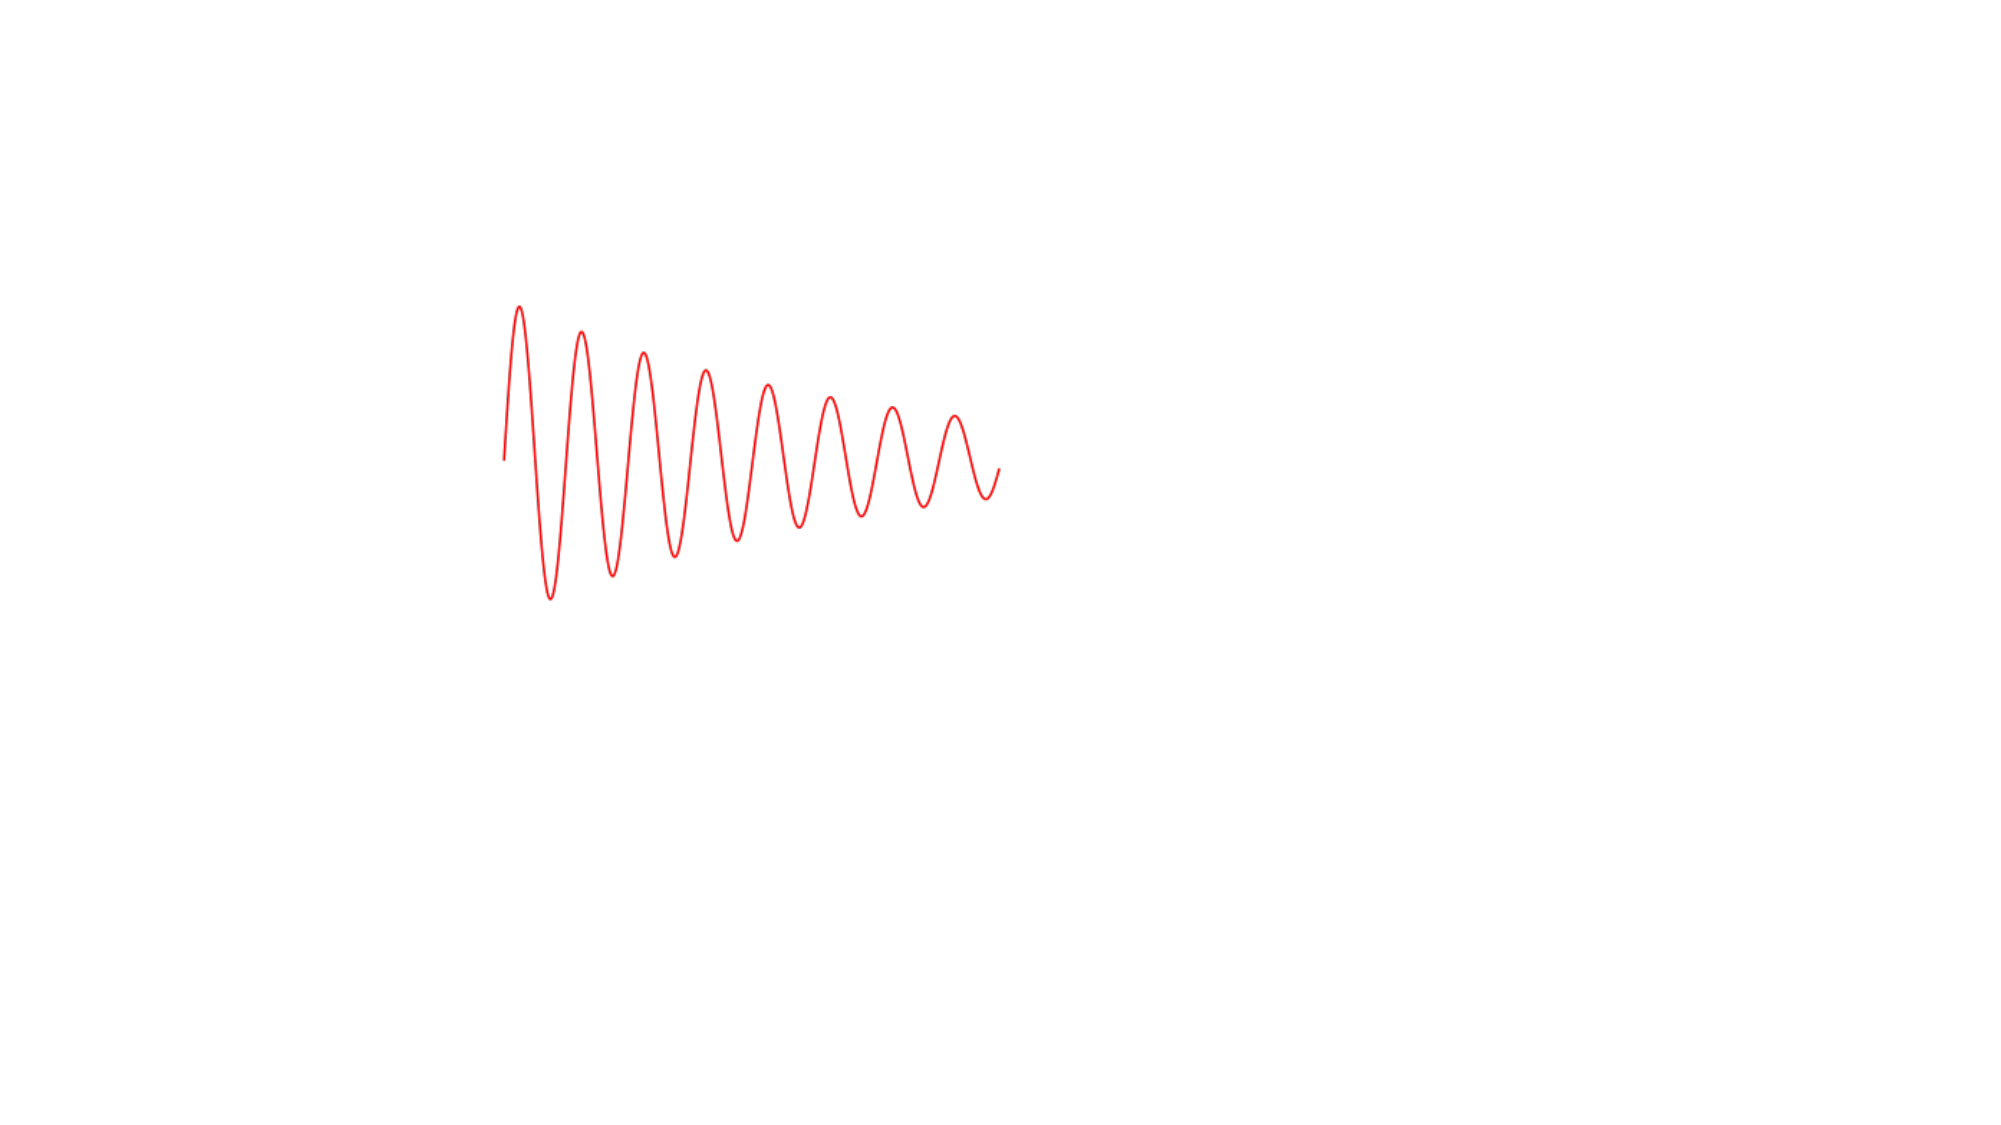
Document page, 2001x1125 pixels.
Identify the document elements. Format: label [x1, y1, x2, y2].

picture [494, 300, 1011, 621]
